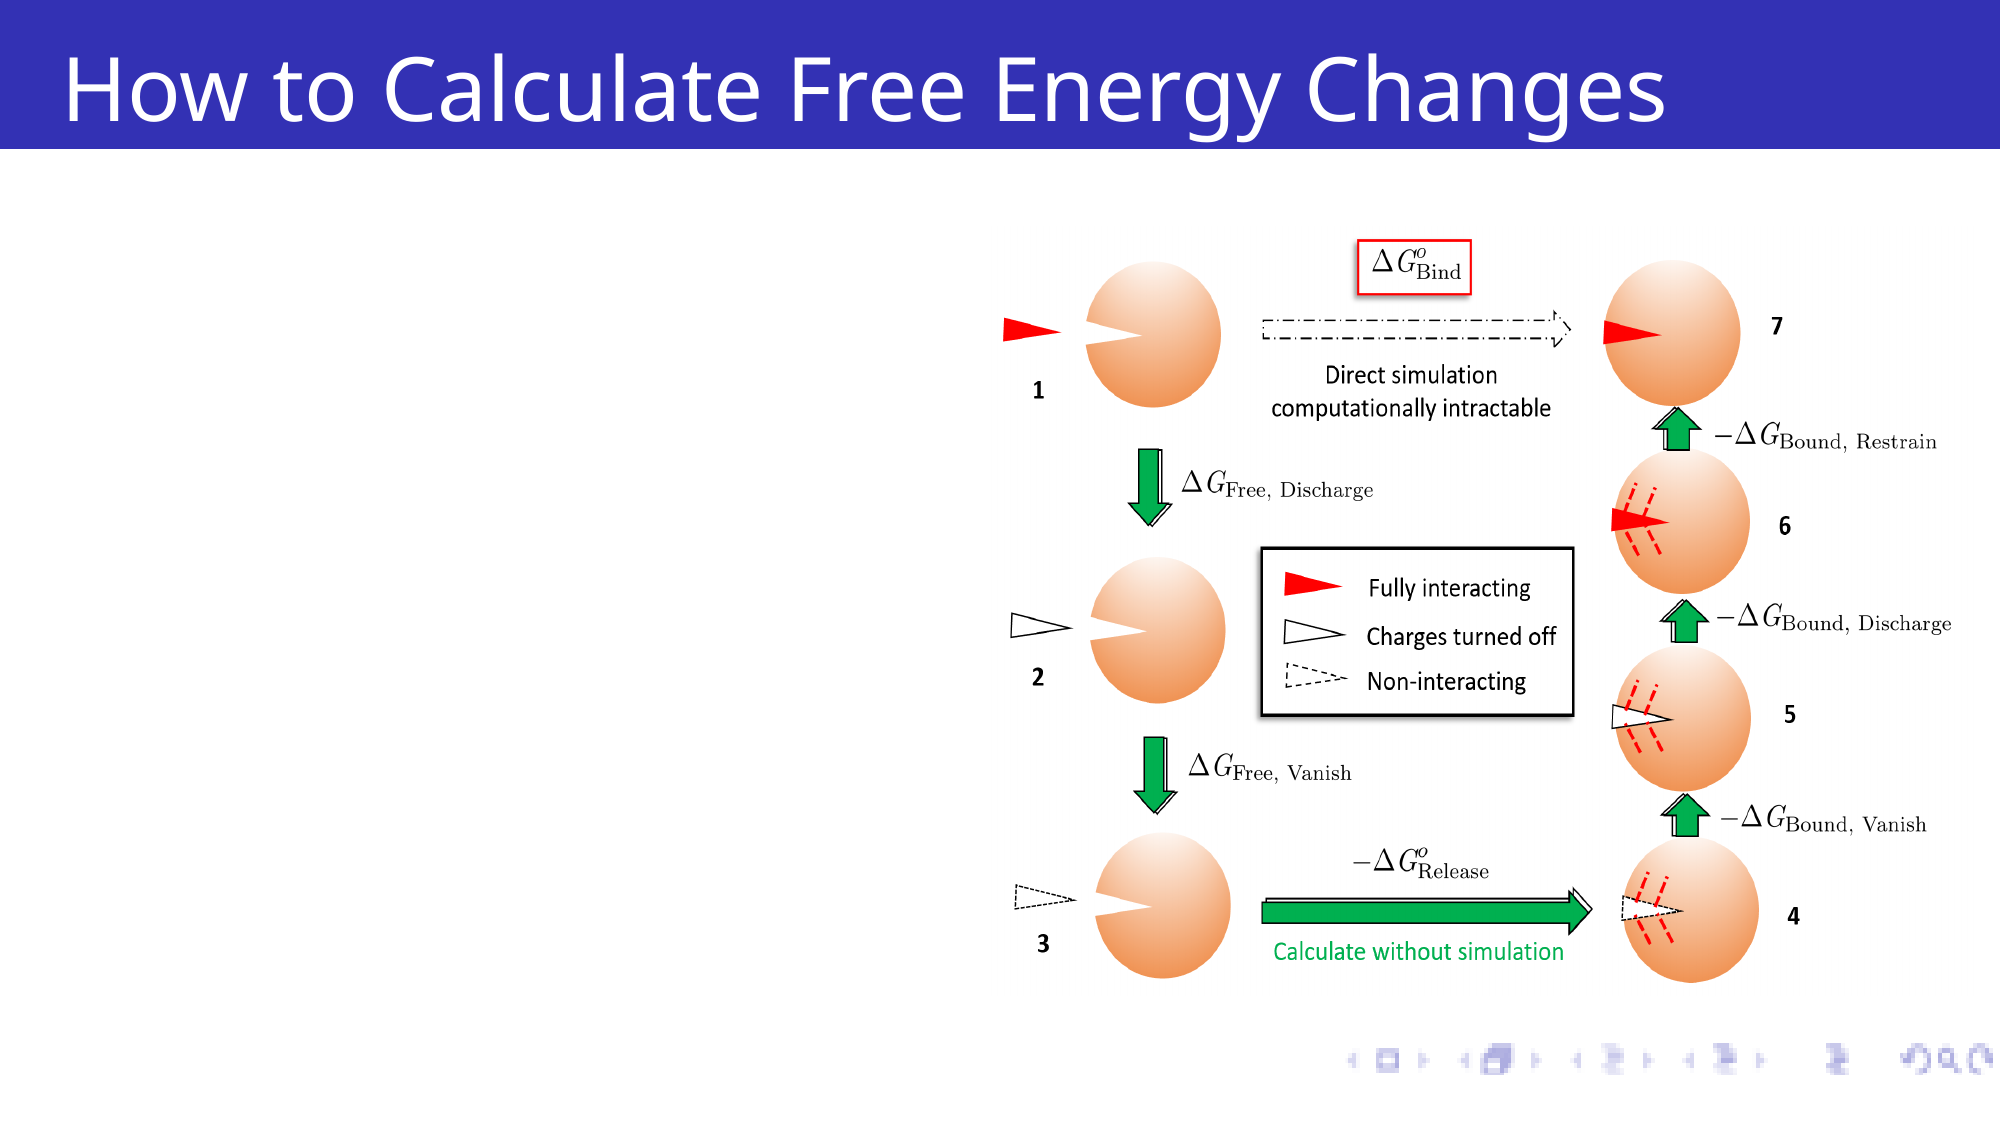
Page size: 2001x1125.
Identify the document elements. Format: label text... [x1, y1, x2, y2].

title How to Calculate Free Energy Changes [0, 0, 2000, 149]
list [985, 226, 1974, 996]
